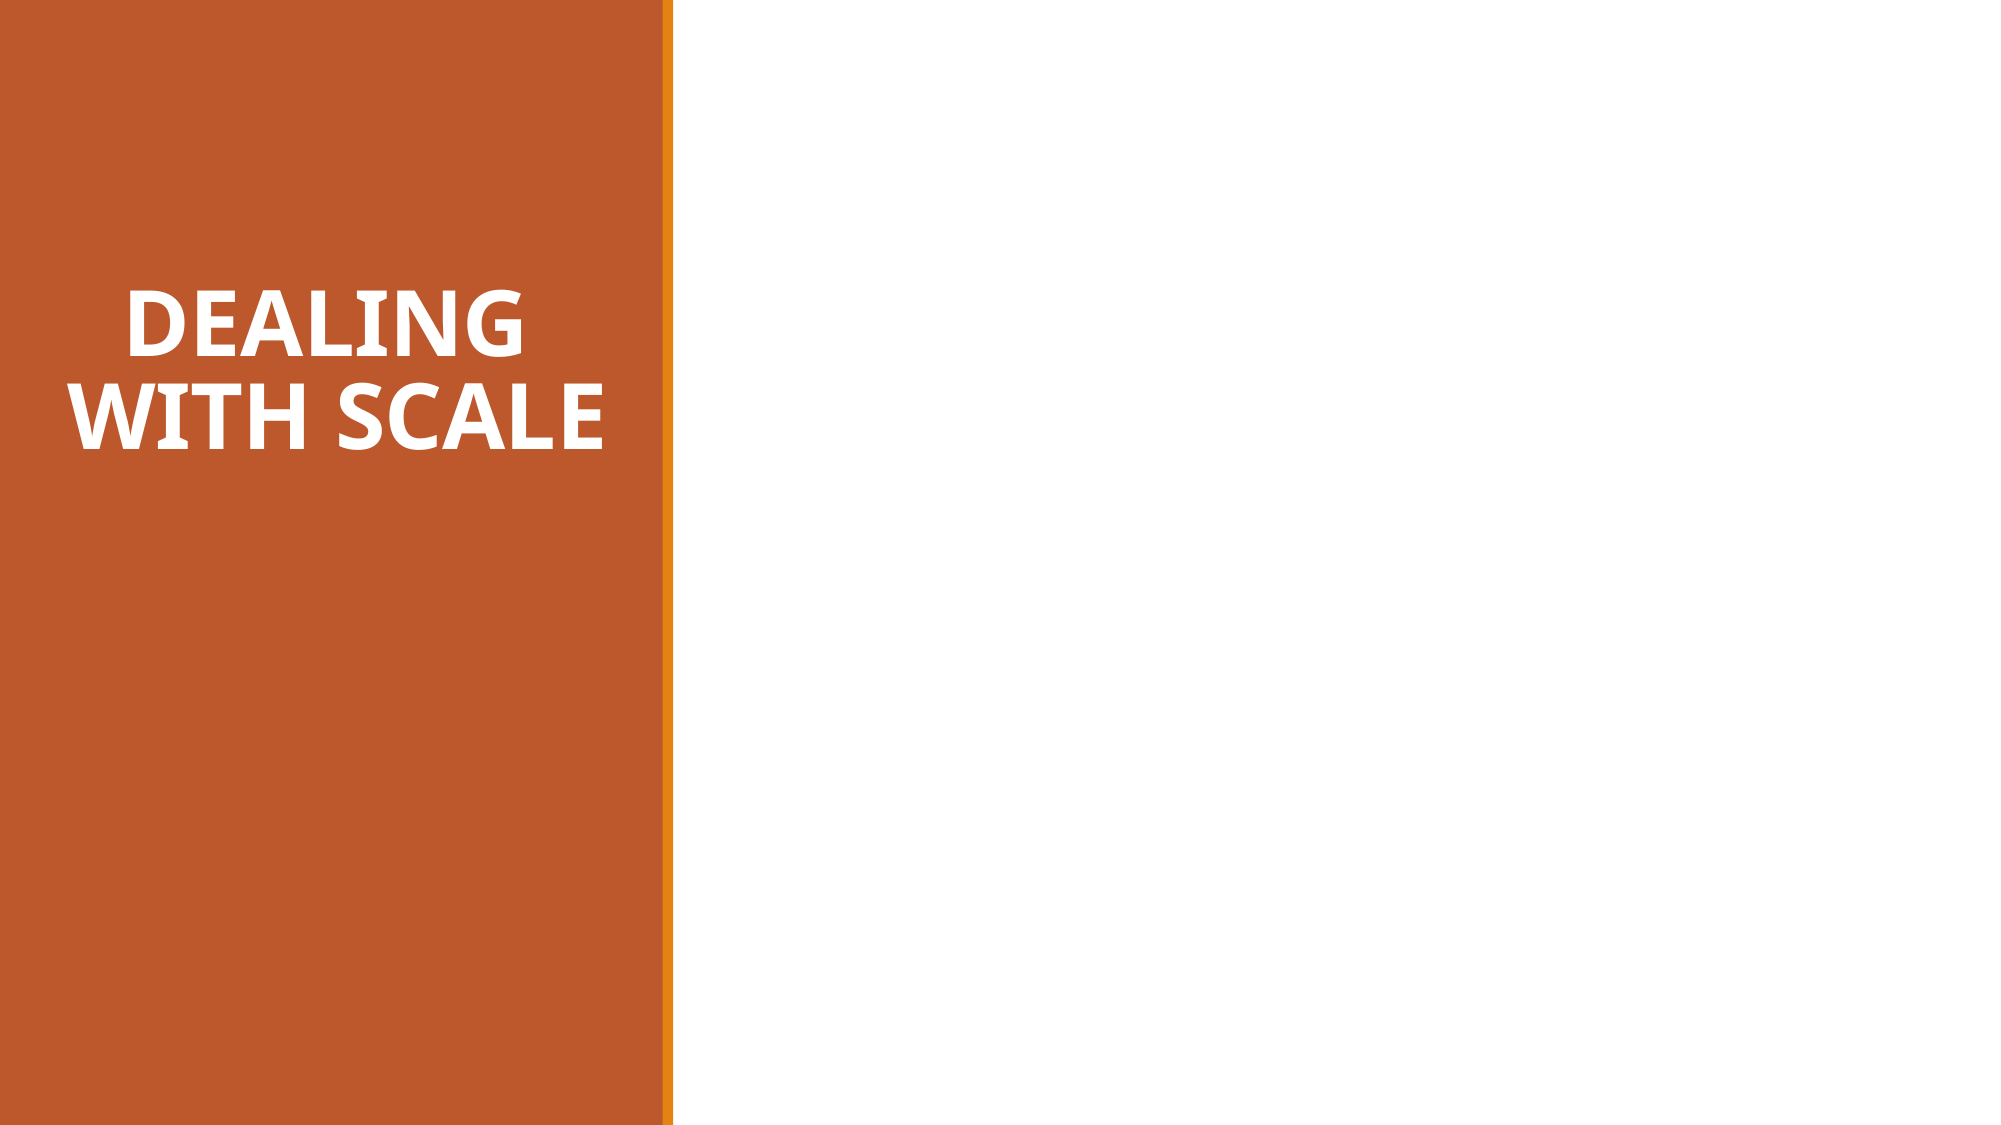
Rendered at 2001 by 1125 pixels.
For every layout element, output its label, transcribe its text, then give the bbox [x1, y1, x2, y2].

title DEALING WITH SCALE [37, 101, 638, 477]
